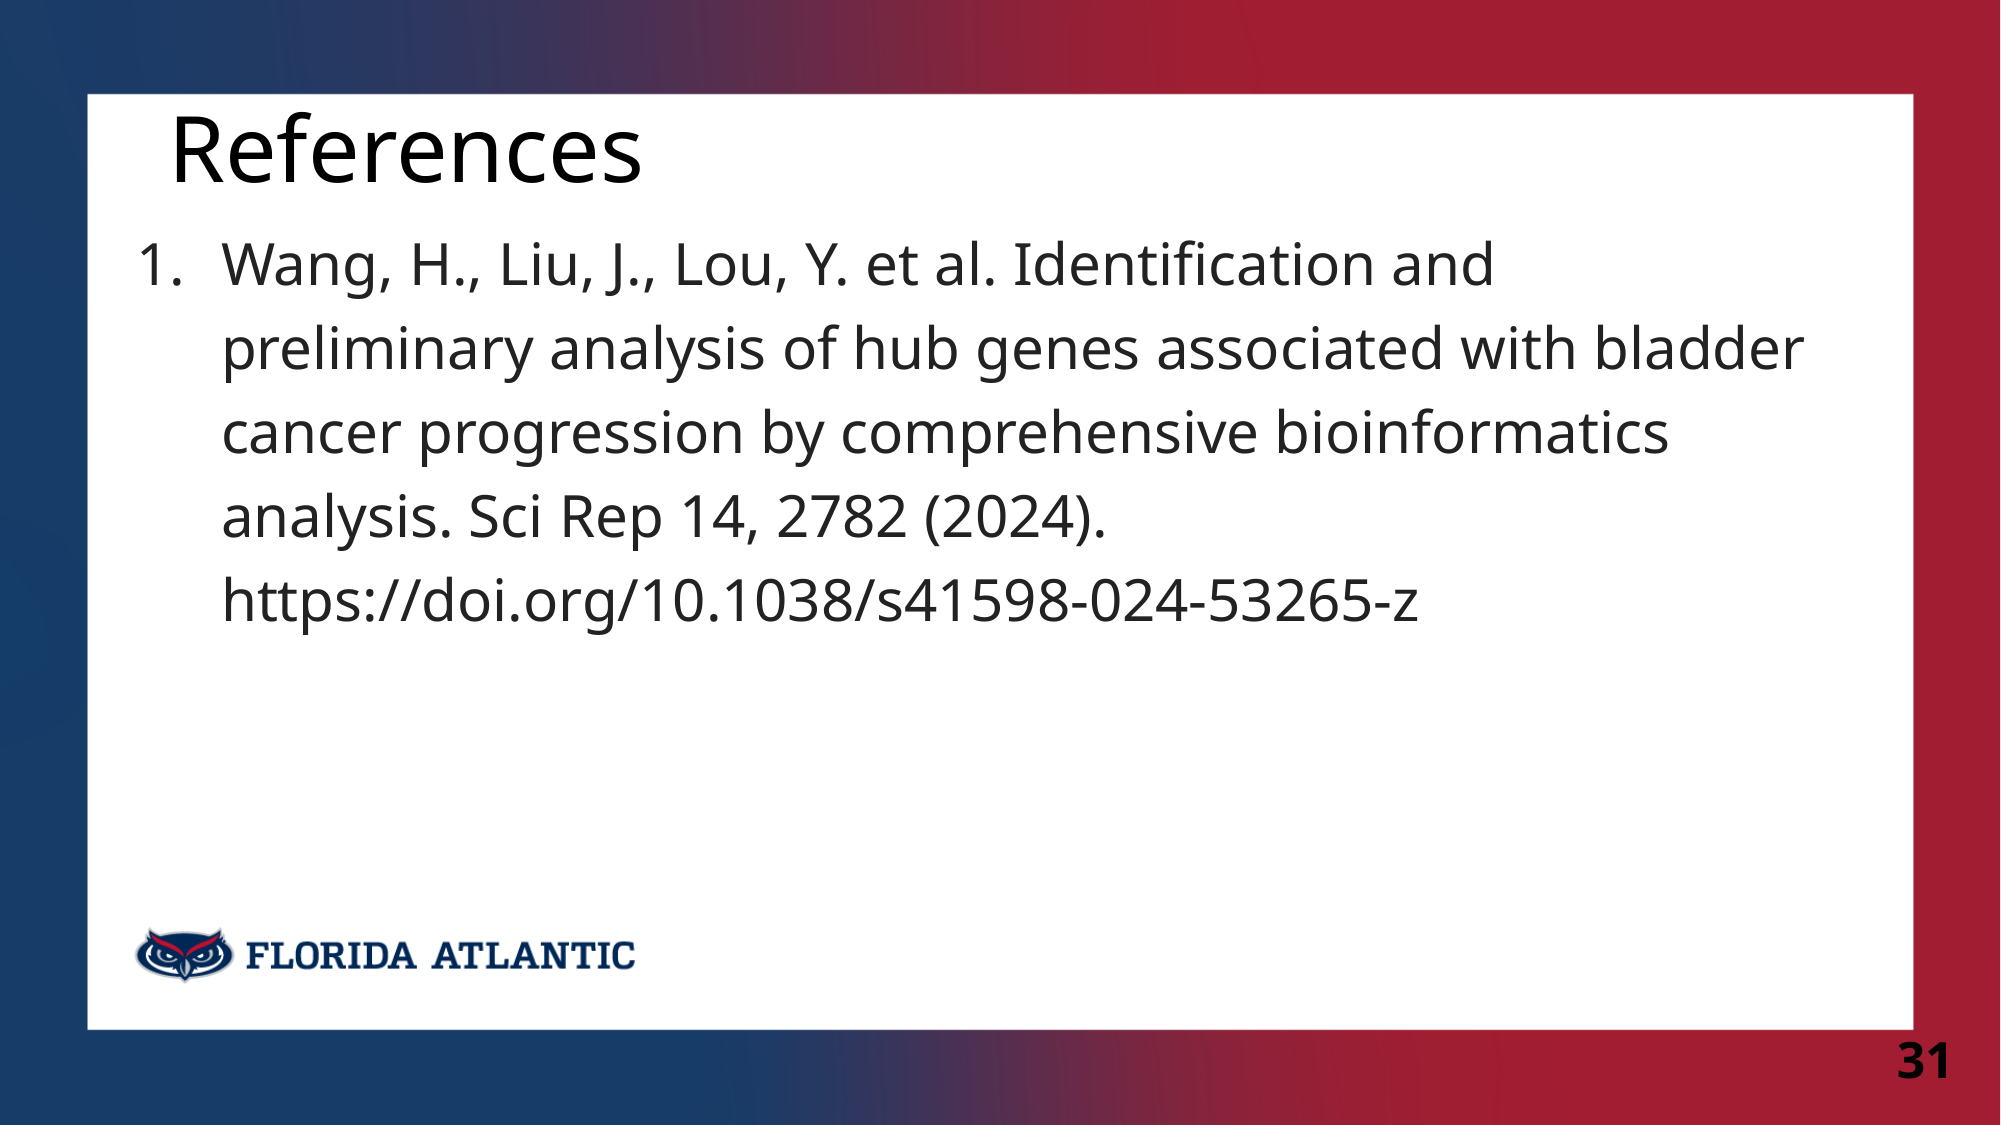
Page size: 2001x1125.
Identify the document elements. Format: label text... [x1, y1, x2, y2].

list Wang, H., Liu, J., Lou, Y. et al. Identification and preliminary analysis of hub genes associated with bladder cancer progression by comprehensive bioinformatics analysis. Sci Rep 14, 2782 (2024). https://doi.org/10.1038/s41598-024-53265-z [121, 206, 1831, 919]
slide_number 31 [1881, 1032, 2000, 1093]
picture [0, 0, 2001, 1125]
title References [153, 71, 1879, 234]
